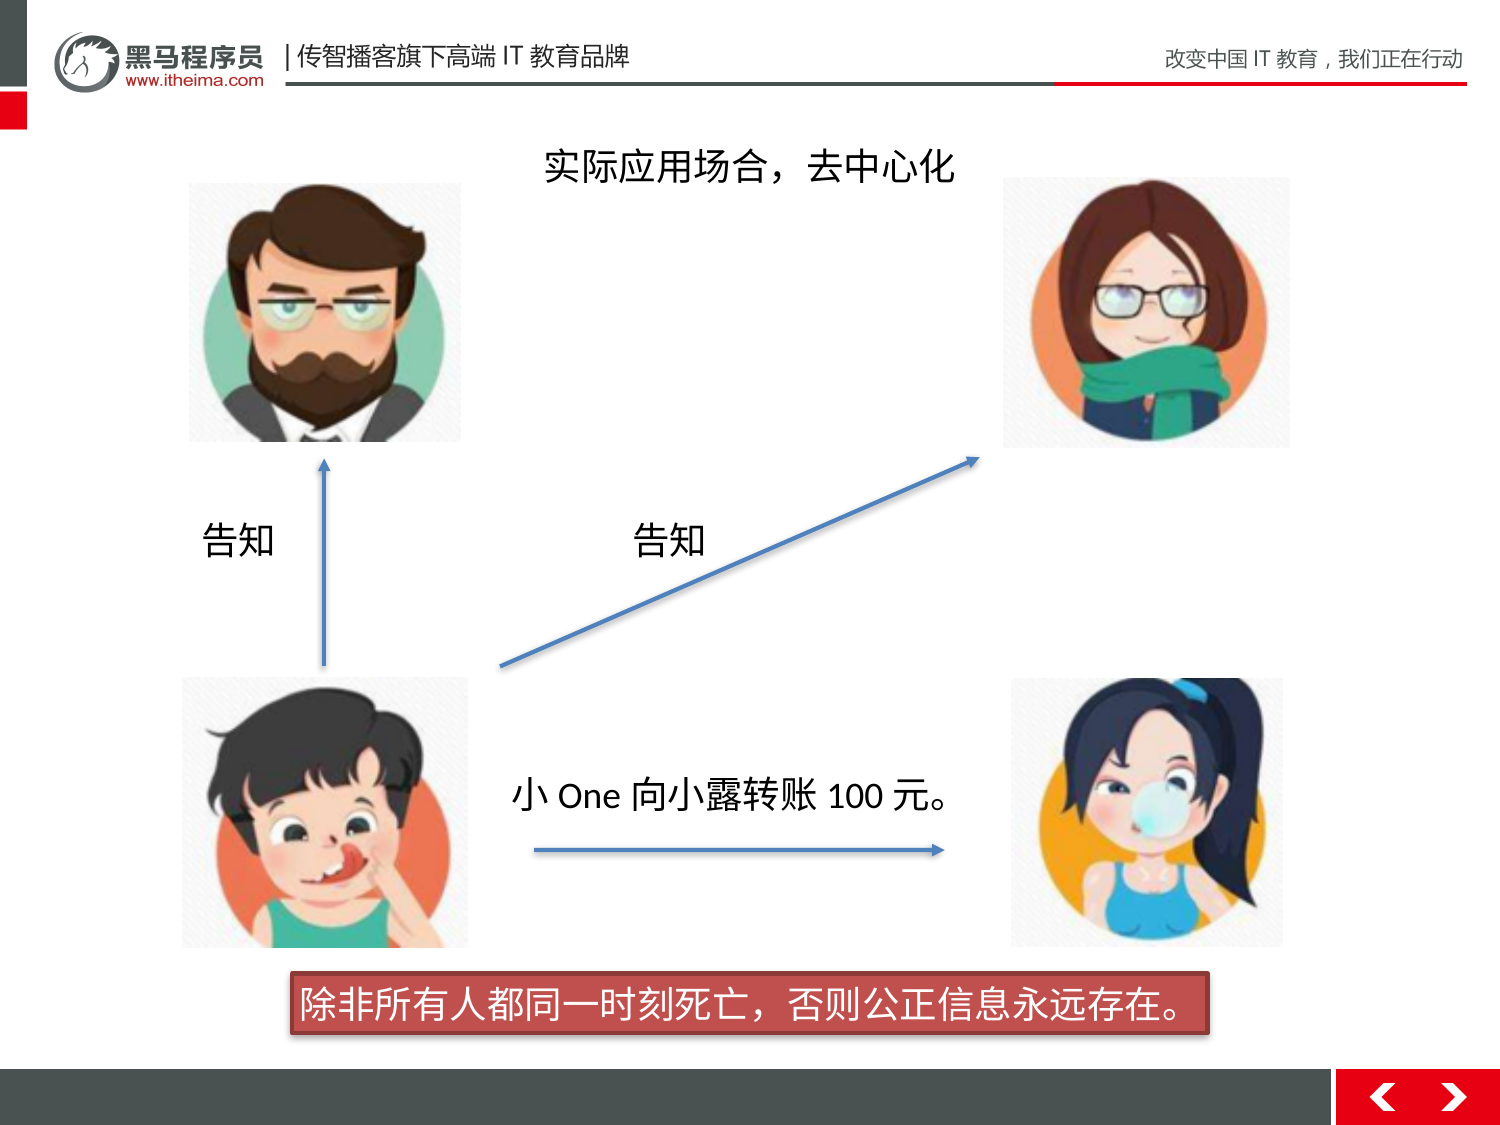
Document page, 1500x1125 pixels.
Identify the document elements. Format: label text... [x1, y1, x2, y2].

text_box 除非所有人都同一时刻死亡，否则公正信息永远存在。 [292, 973, 1208, 1034]
text_box 告知 [193, 509, 285, 570]
text_box 实际应用场合，去中心化 [536, 135, 964, 196]
text_box 小One向小露转账100元。 [503, 763, 975, 824]
text_box [534, 843, 945, 857]
picture [0, 0, 1500, 1125]
text_box [318, 458, 331, 667]
text_box 告知 [624, 509, 715, 570]
text_box [499, 456, 980, 667]
